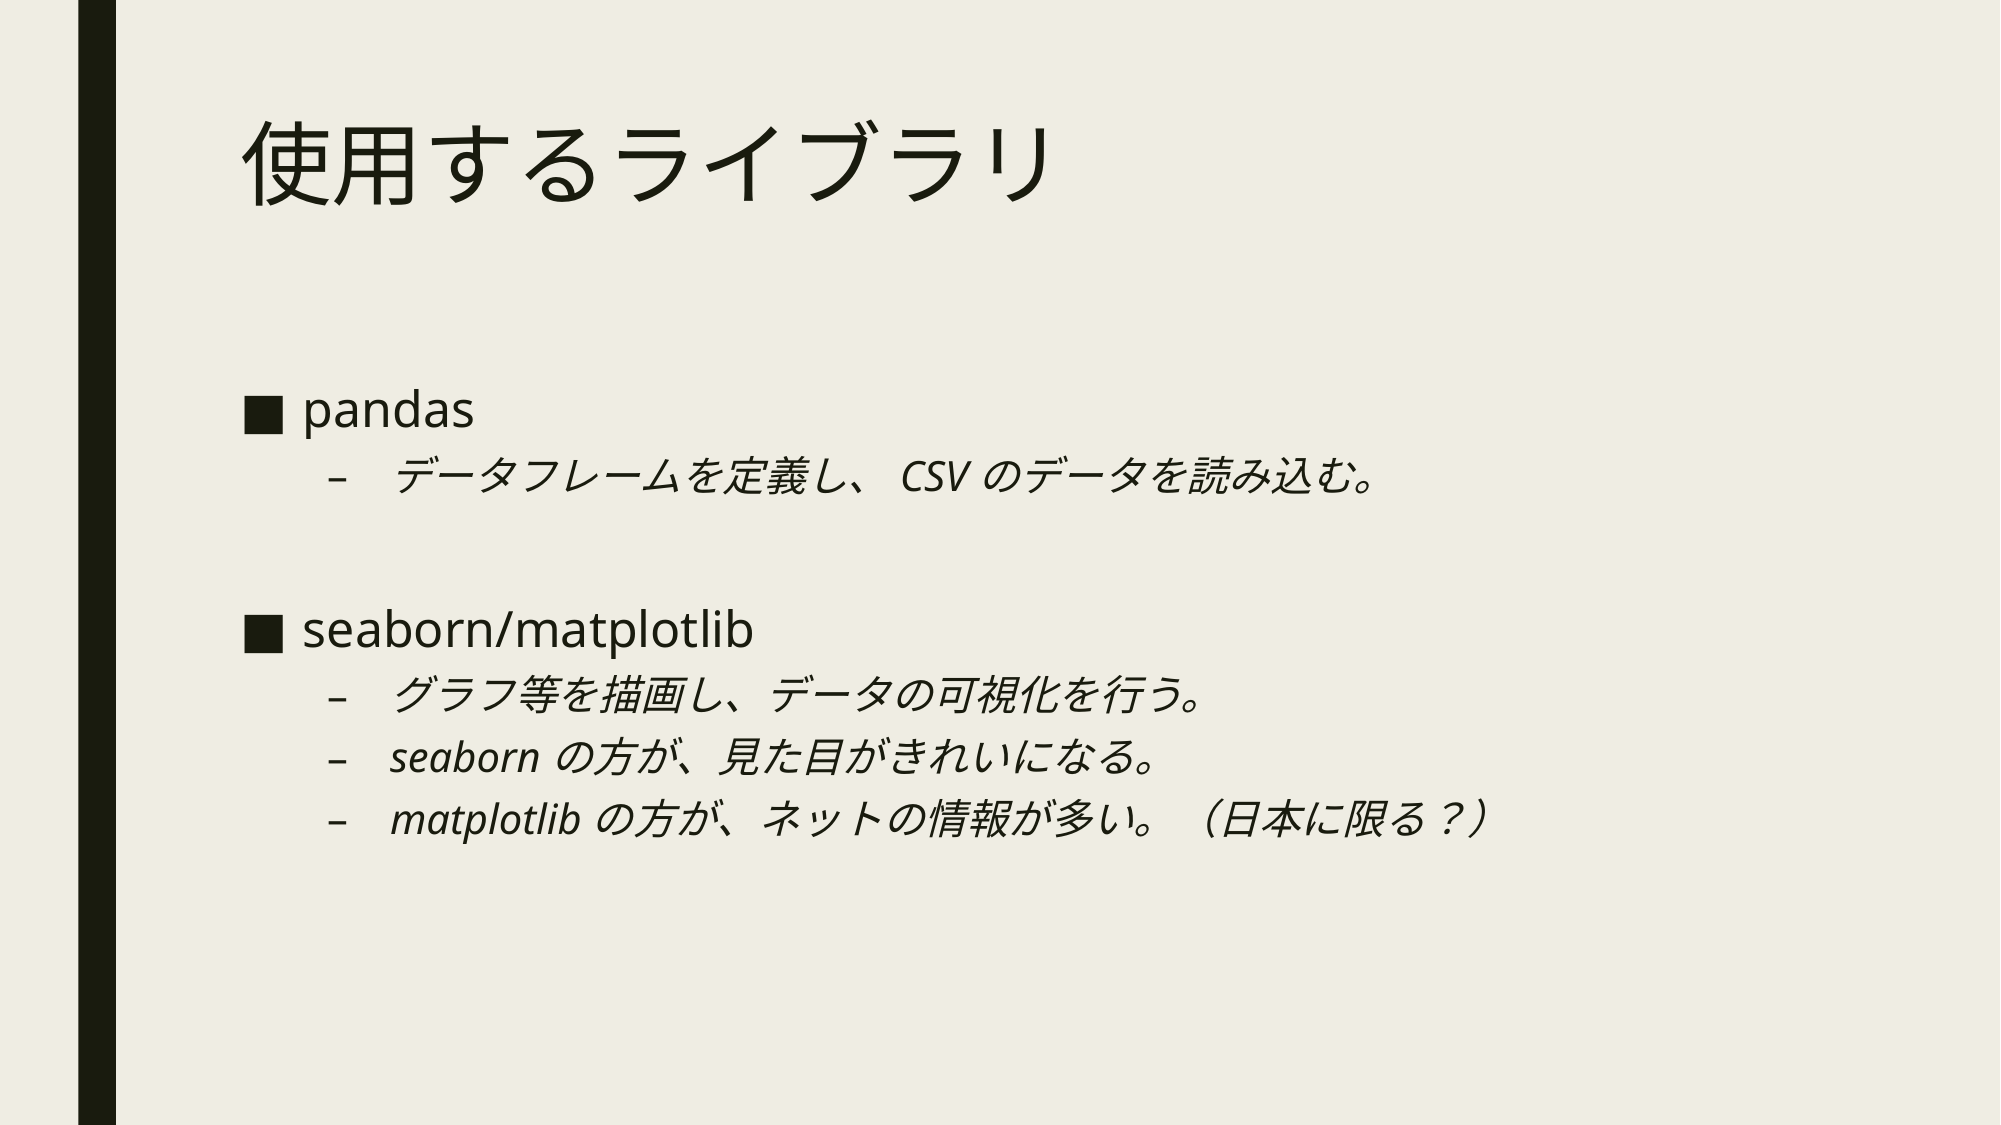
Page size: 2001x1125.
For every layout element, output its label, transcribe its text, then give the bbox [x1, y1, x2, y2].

list pandas データフレームを定義し、CSVのデータを読み込む。 seaborn/matplotlib グラフ等を描画し、データの可視化を行う。 seabornの方が、見た目がきれいになる。 matplotlibの方が、ネットの情報が多い。（日本に限る？） [225, 375, 1800, 963]
title 使用するライブラリ [225, 112, 1800, 238]
